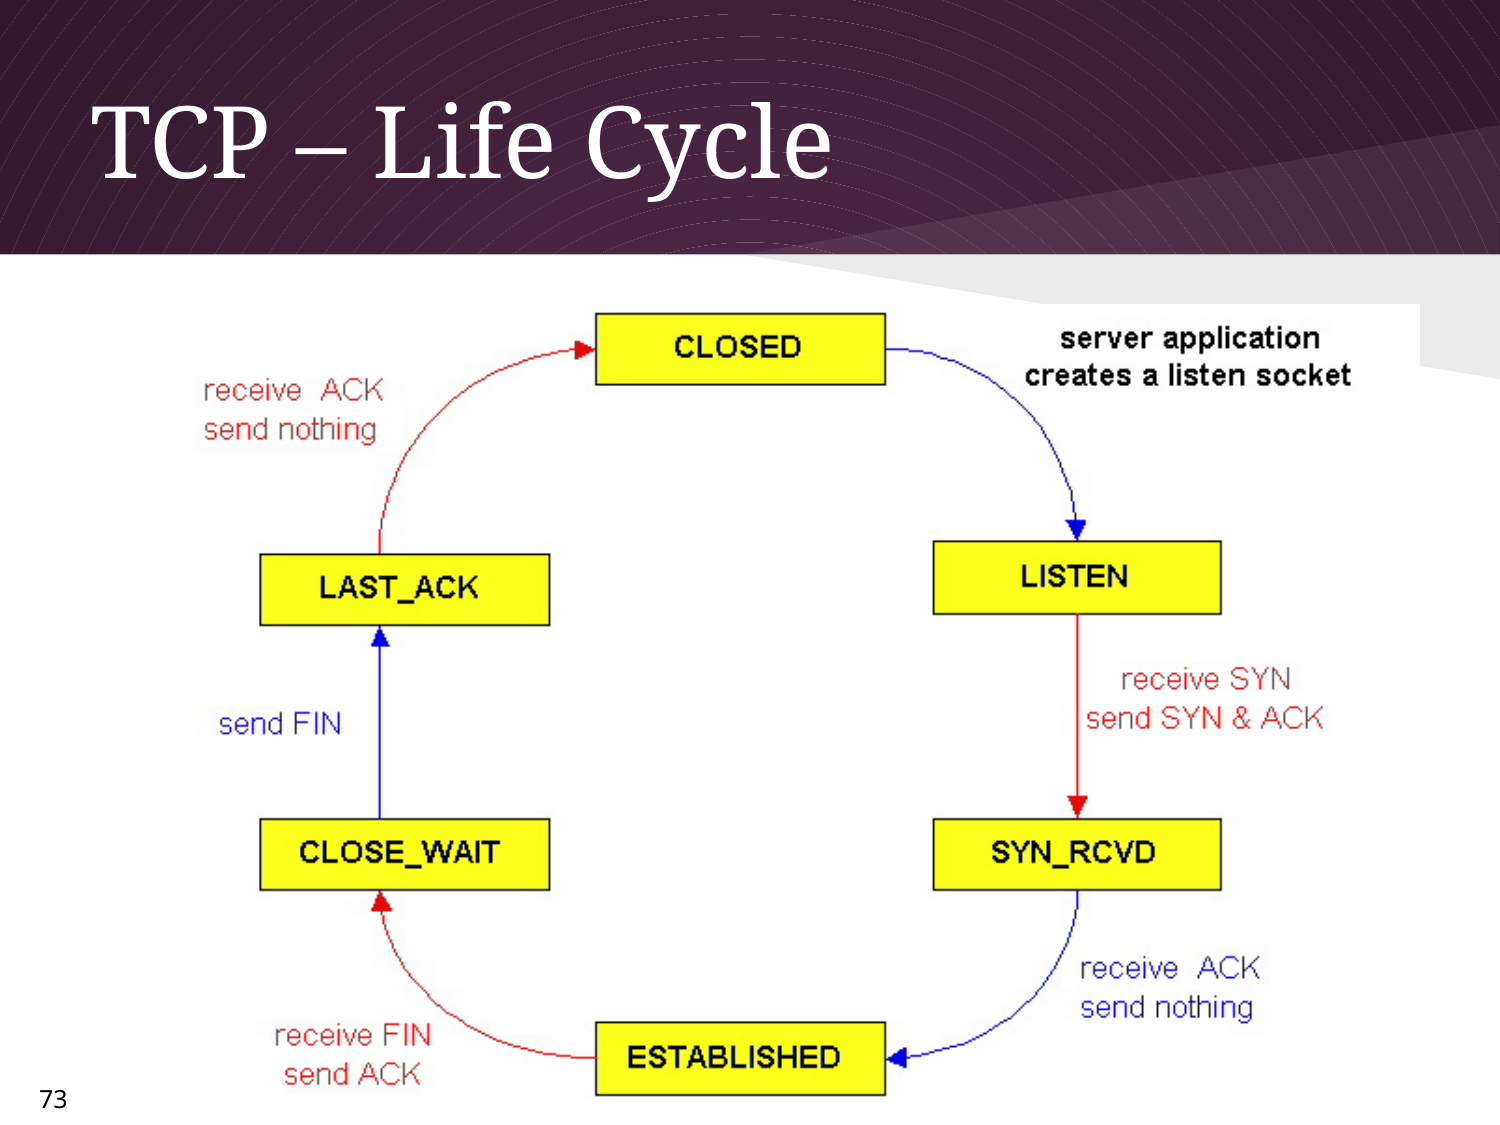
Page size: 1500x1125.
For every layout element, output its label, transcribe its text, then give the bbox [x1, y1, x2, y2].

picture [76, 304, 1420, 1103]
text_box 72 [0, 1077, 83, 1125]
title TCP – Life Cycle [75, 45, 1425, 233]
